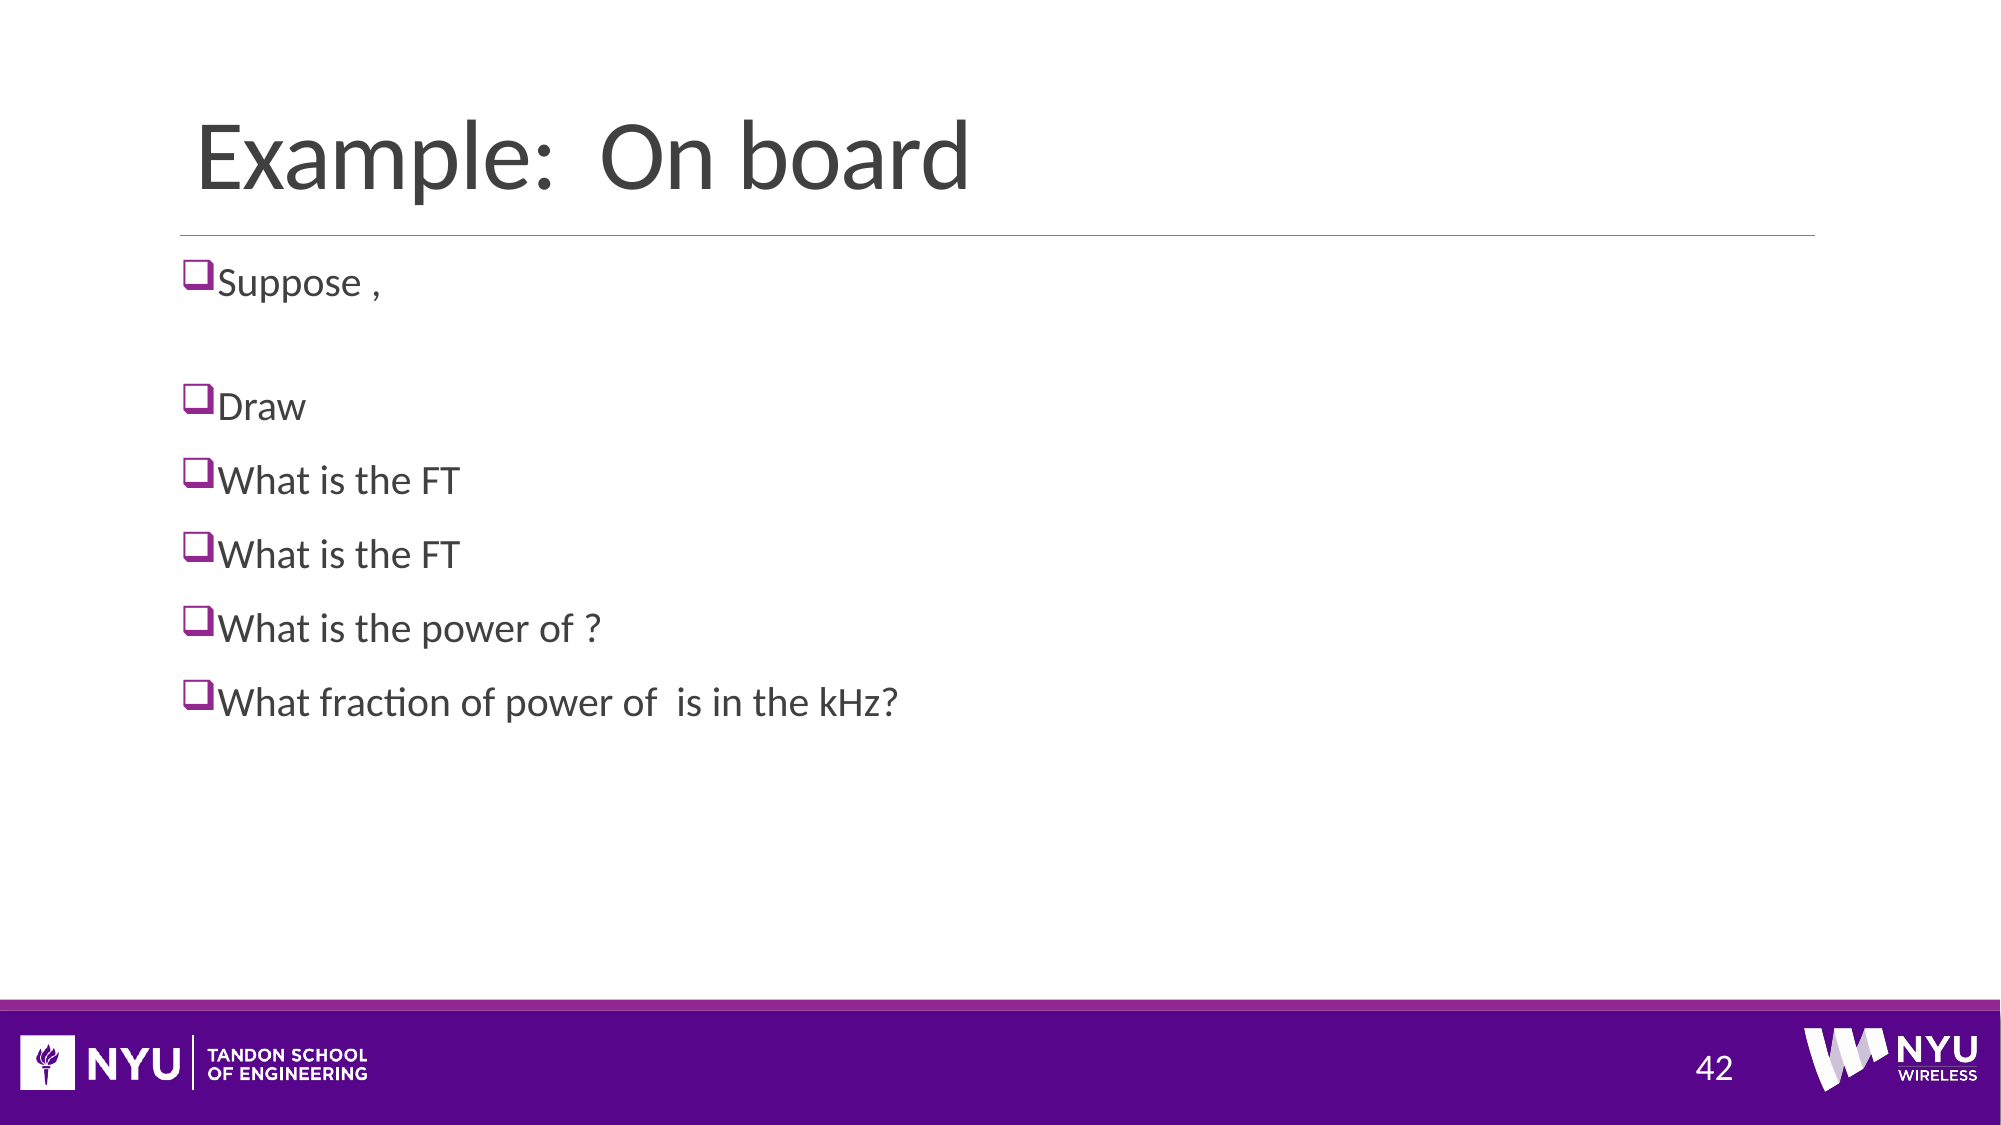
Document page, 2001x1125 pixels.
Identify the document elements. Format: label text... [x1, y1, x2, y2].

title Example: On board [180, 47, 1830, 218]
slide_number 42 [1533, 1035, 1749, 1096]
